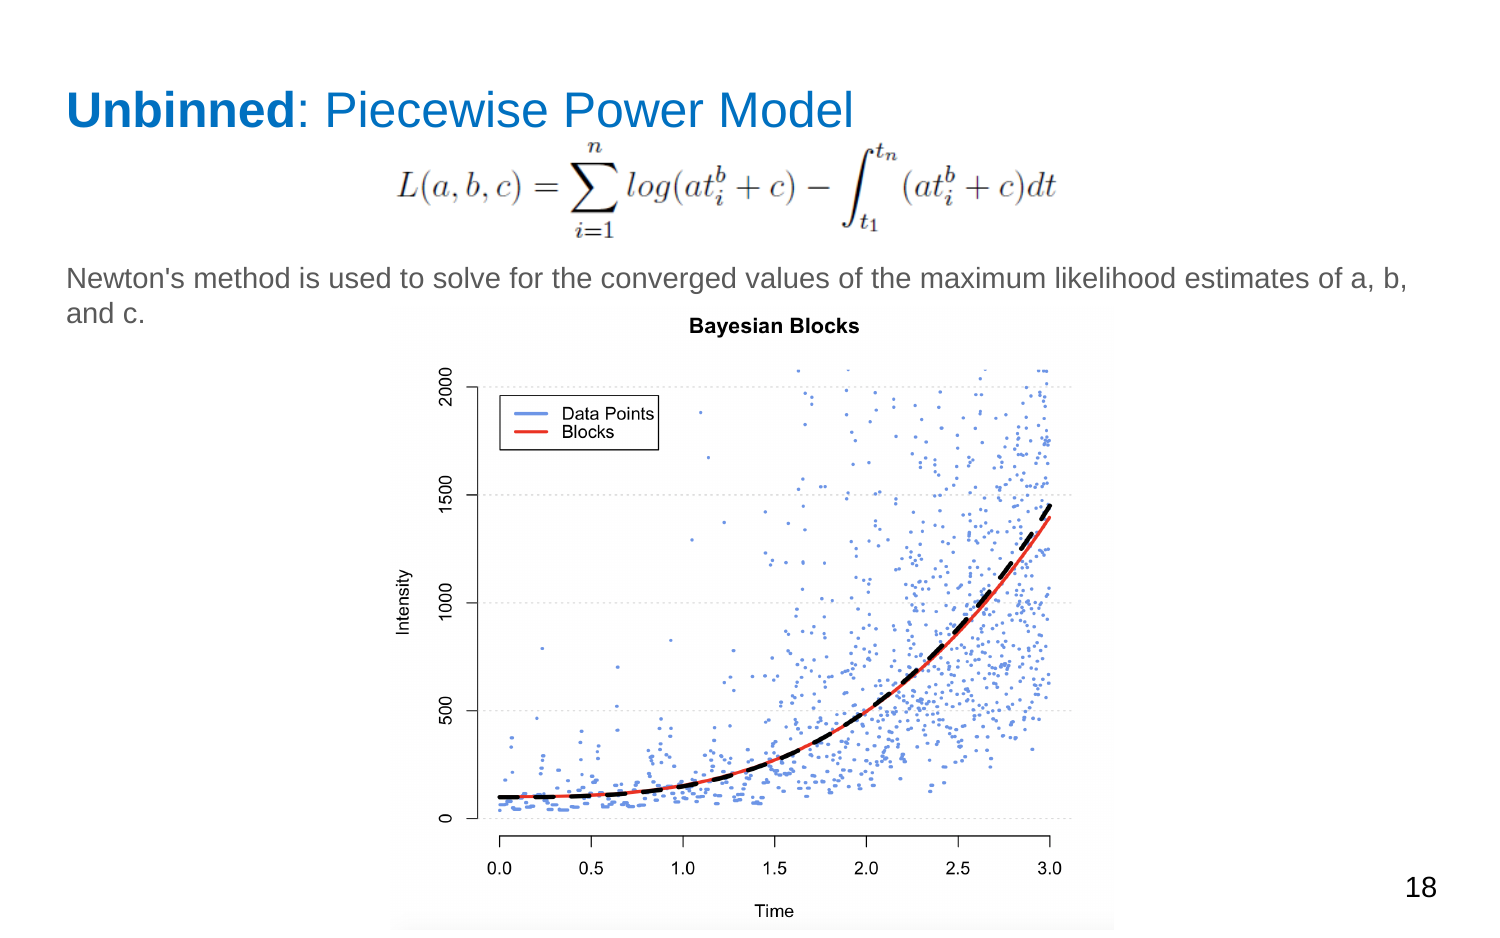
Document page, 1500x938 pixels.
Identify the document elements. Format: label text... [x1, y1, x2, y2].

picture [390, 305, 1114, 930]
list Newton's method is used to solve for the converged values of the maximum likelihood estimates of a, b, and c. [51, 139, 1449, 349]
picture [390, 132, 1069, 247]
slide_number ‹#› [1389, 849, 1480, 922]
title Unbinned: Piecewise Power Model [51, 53, 1449, 139]
